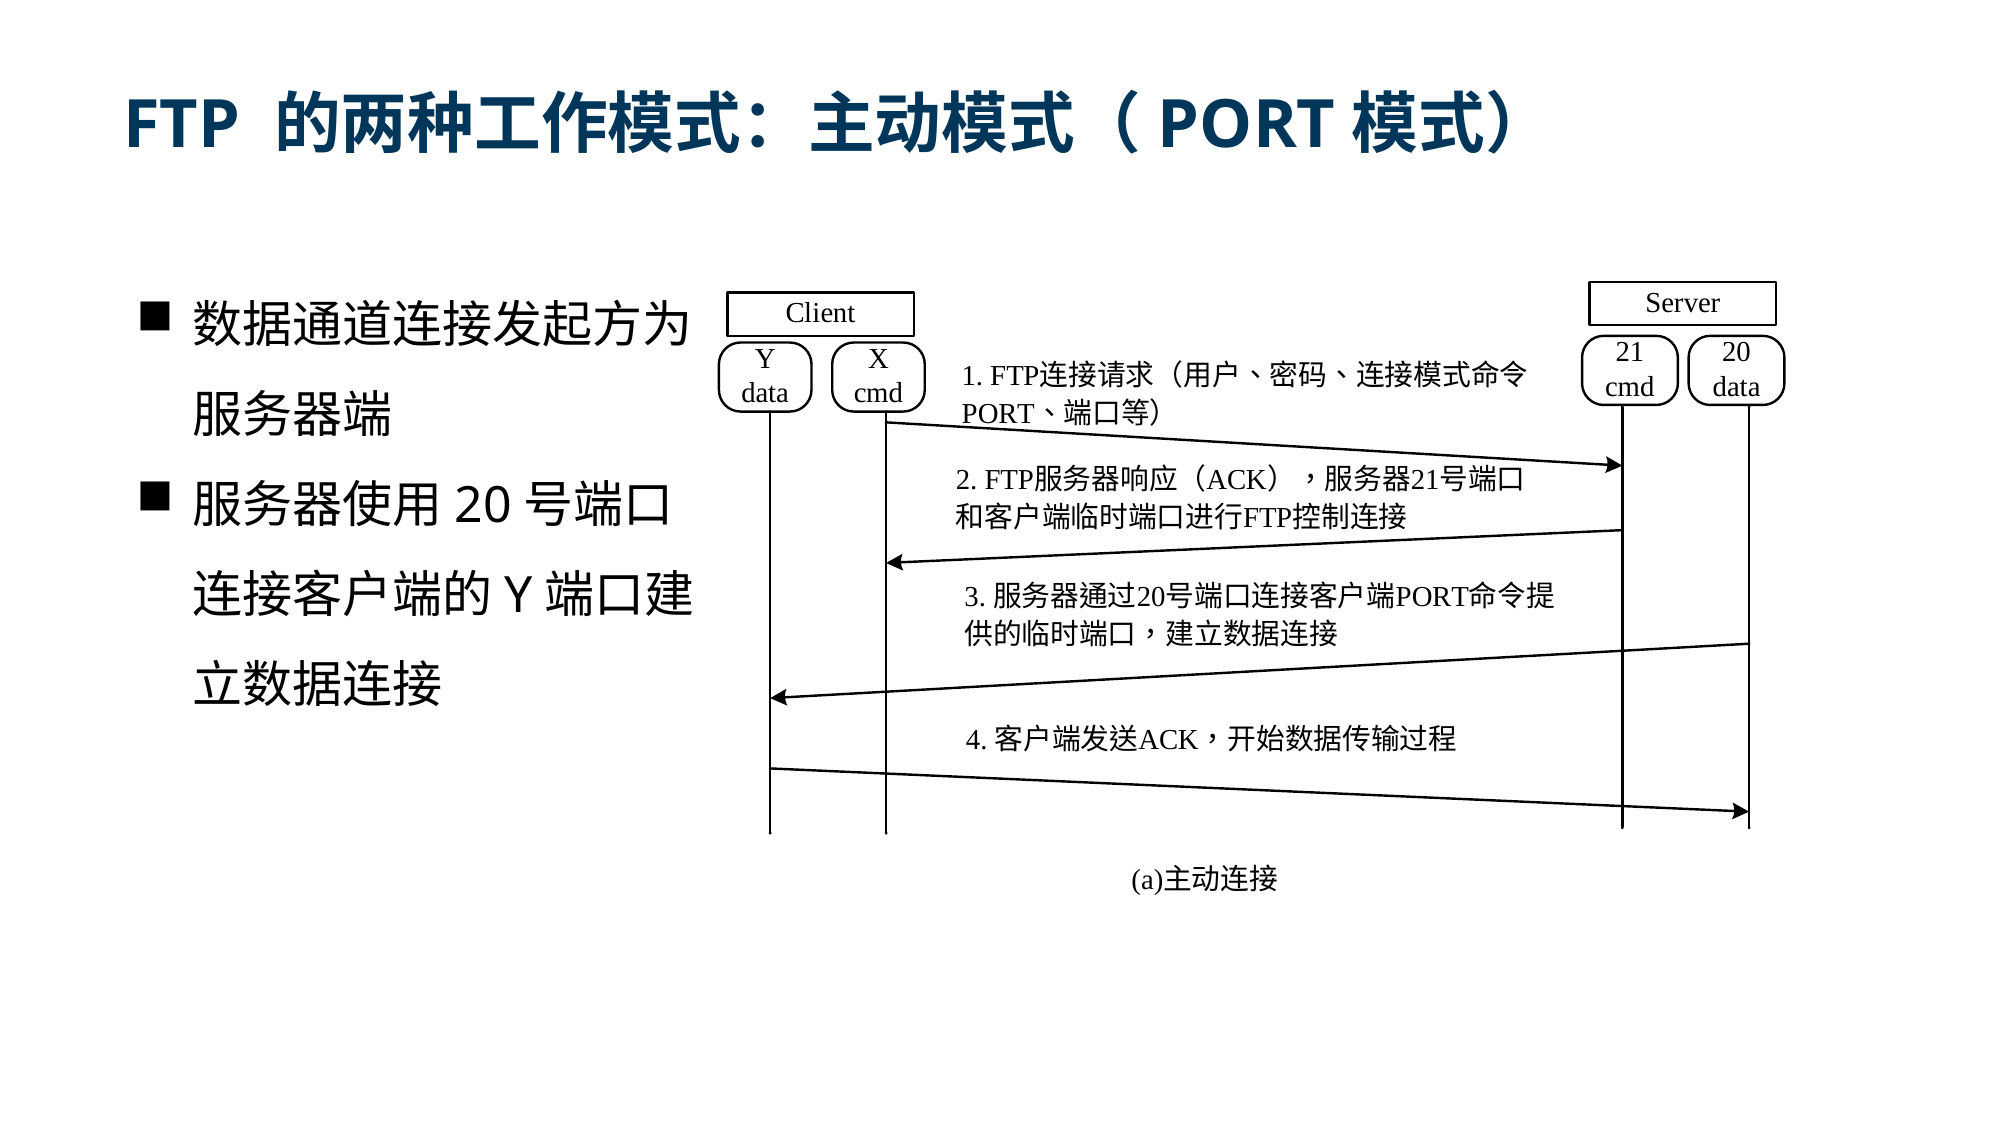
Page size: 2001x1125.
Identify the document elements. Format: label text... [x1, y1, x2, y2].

text_box 数据通道连接发起方为服务器端 服务器使用20号端口连接客户端的Y端口建立数据连接 [121, 255, 714, 721]
picture [714, 255, 1857, 936]
title FTP 的两种工作模式：主动模式（PORT模式） [108, 21, 1890, 169]
